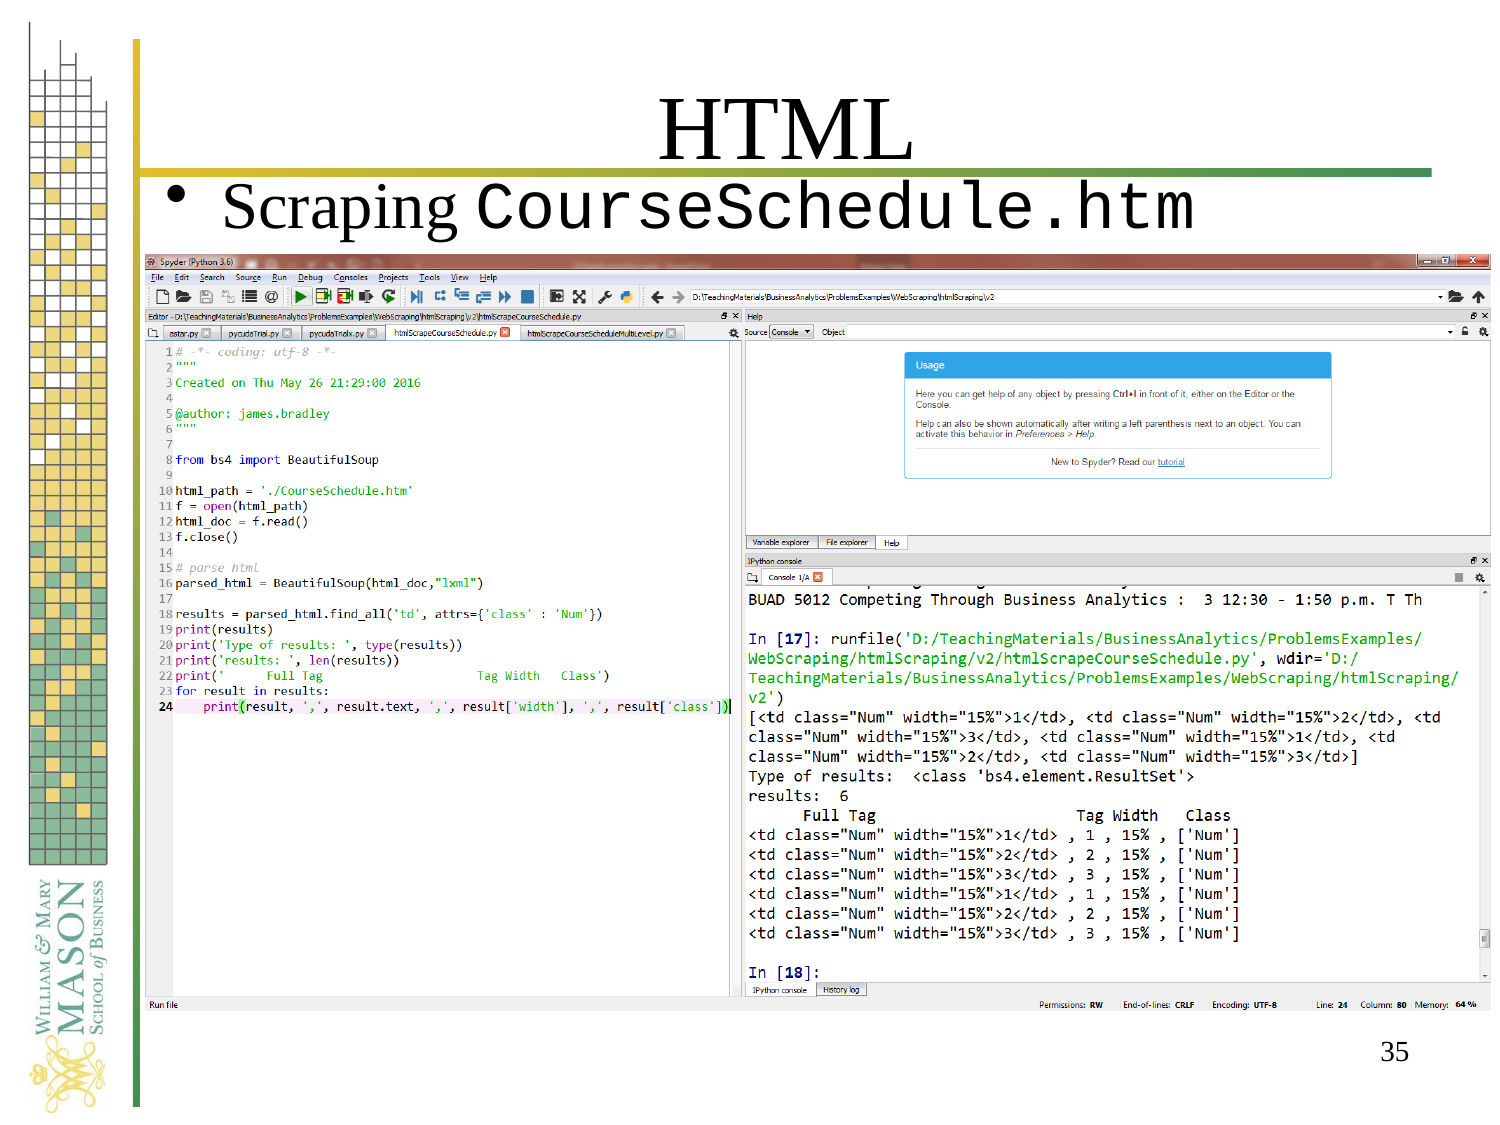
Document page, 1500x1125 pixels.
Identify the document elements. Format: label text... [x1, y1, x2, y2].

slide_number 35 [1048, 1024, 1426, 1103]
list Scraping CourseSchedule.htm [150, 154, 1471, 252]
picture [145, 253, 1491, 1012]
title HTML [150, 45, 1425, 154]
